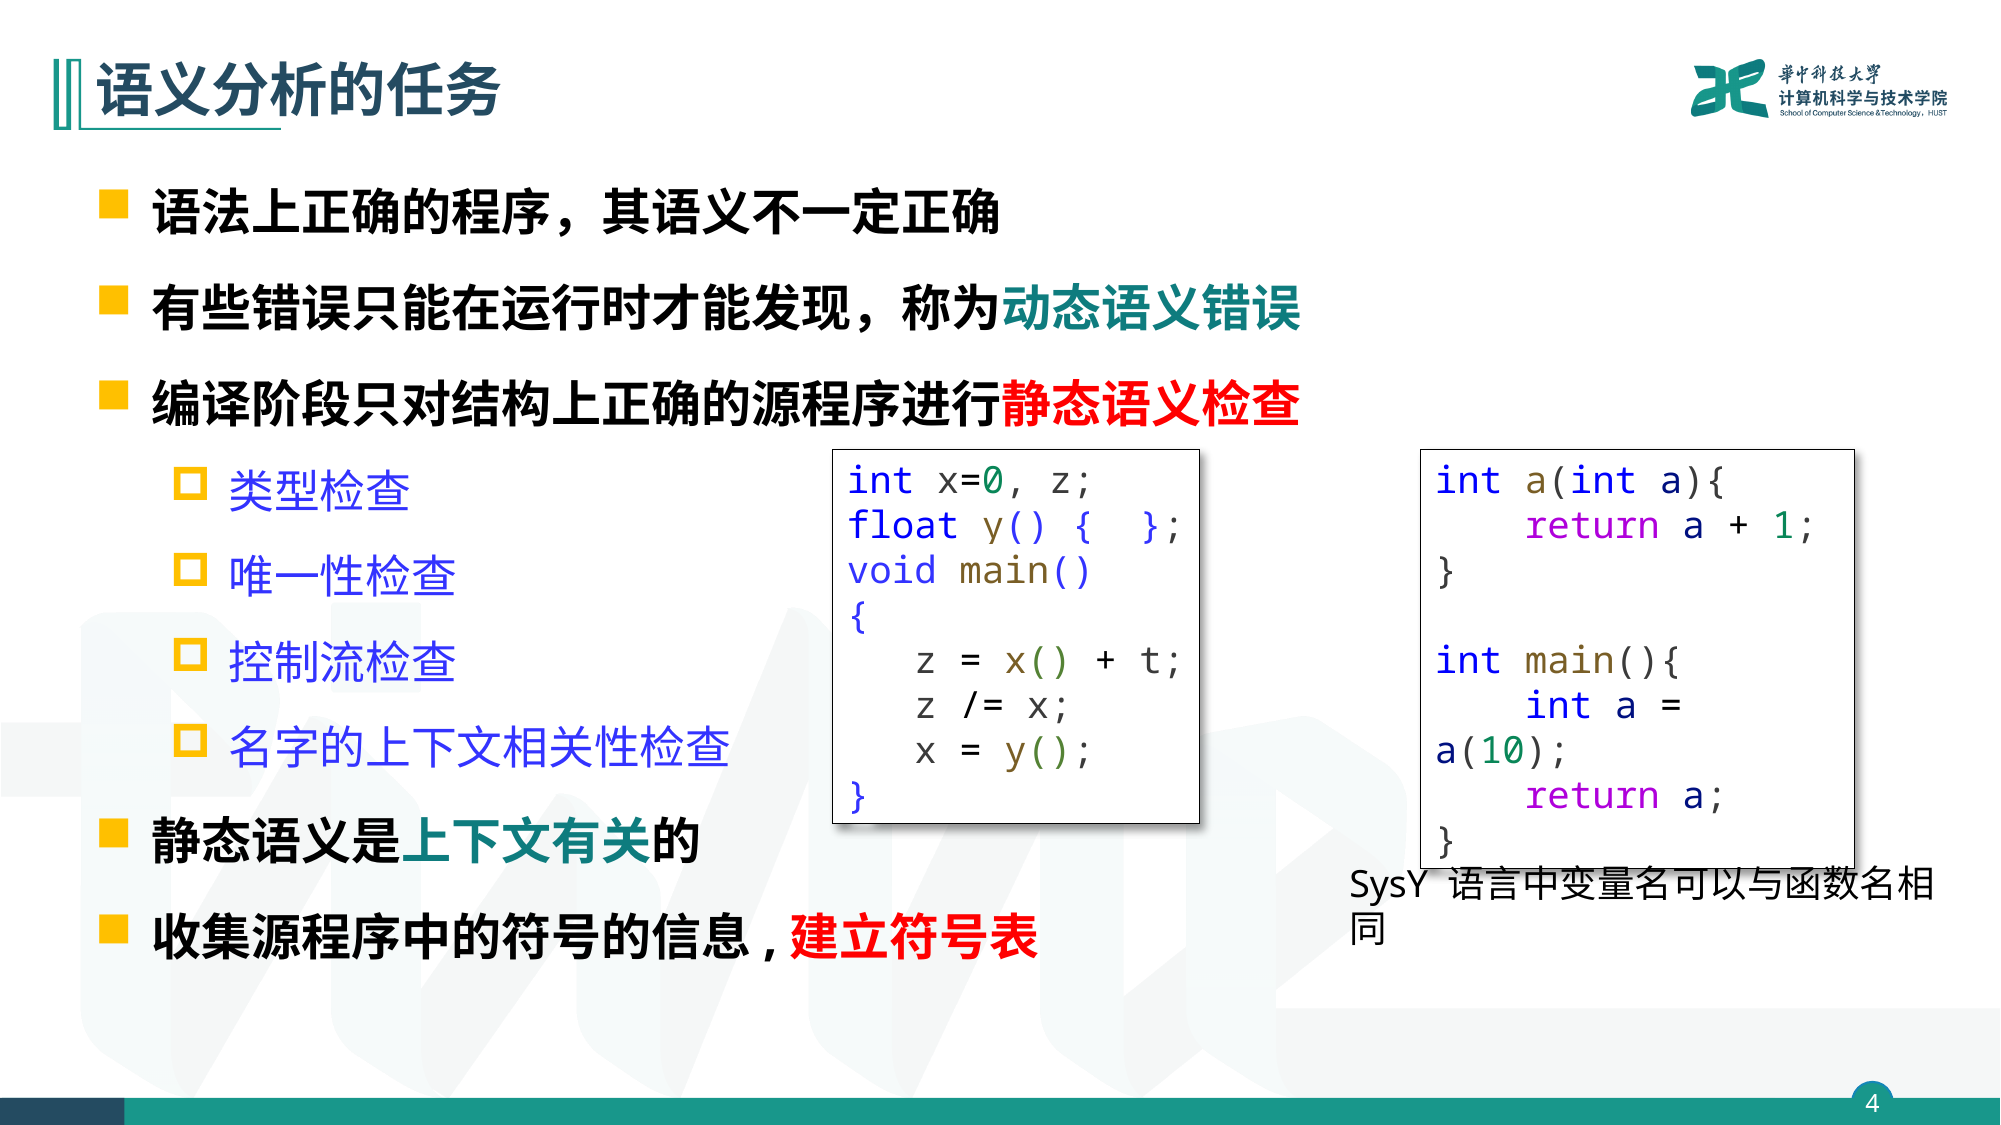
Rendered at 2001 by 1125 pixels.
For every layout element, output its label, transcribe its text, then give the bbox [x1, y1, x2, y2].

title 语义分析的任务 [80, 42, 845, 144]
text_box int x=0, z; float y() { }; void main() { z = x() + t; z /= x; x = y(); } [832, 449, 1200, 824]
text_box SysY 语言中变量名可以与函数名相同 [1334, 853, 1982, 958]
text_box int a(int a){ return a + 1; } int main(){ int a = a(10); return a; } [1420, 449, 1855, 853]
list 语法上正确的程序，其语义不一定正确 有些错误只能在运行时才能发现，称为动态语义错误 编译阶段只对结构上正确的源程序进行静态语义检查 类型检查 唯一性检查 控制流检查 名字的上下文相关性检查 静态语义是上下文有关的 收集源程序中的符号的信息,建立符号表 [80, 157, 1890, 1052]
picture [1691, 59, 1947, 118]
